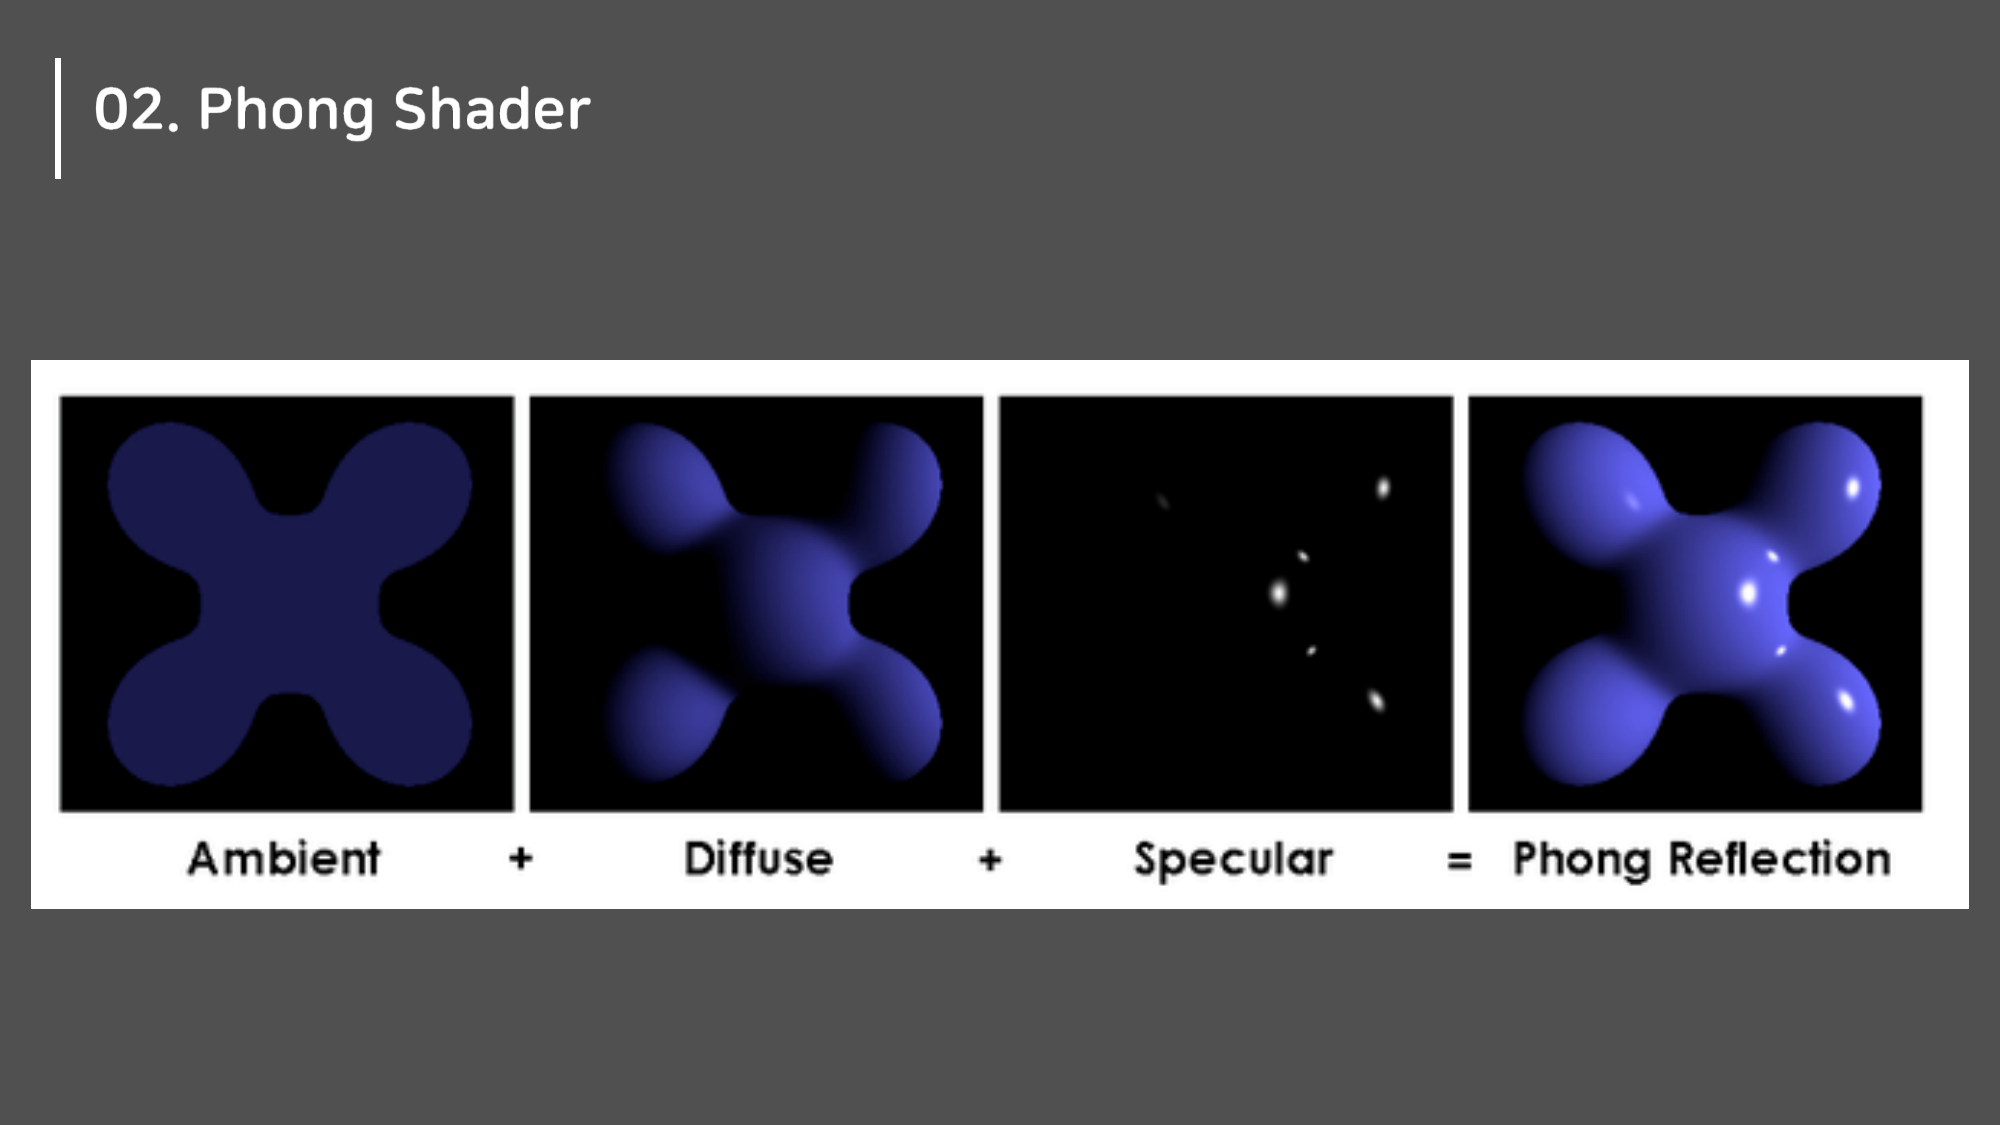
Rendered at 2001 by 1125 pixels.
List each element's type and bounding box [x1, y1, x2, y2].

picture [57, 57, 628, 182]
picture [30, 359, 1970, 910]
